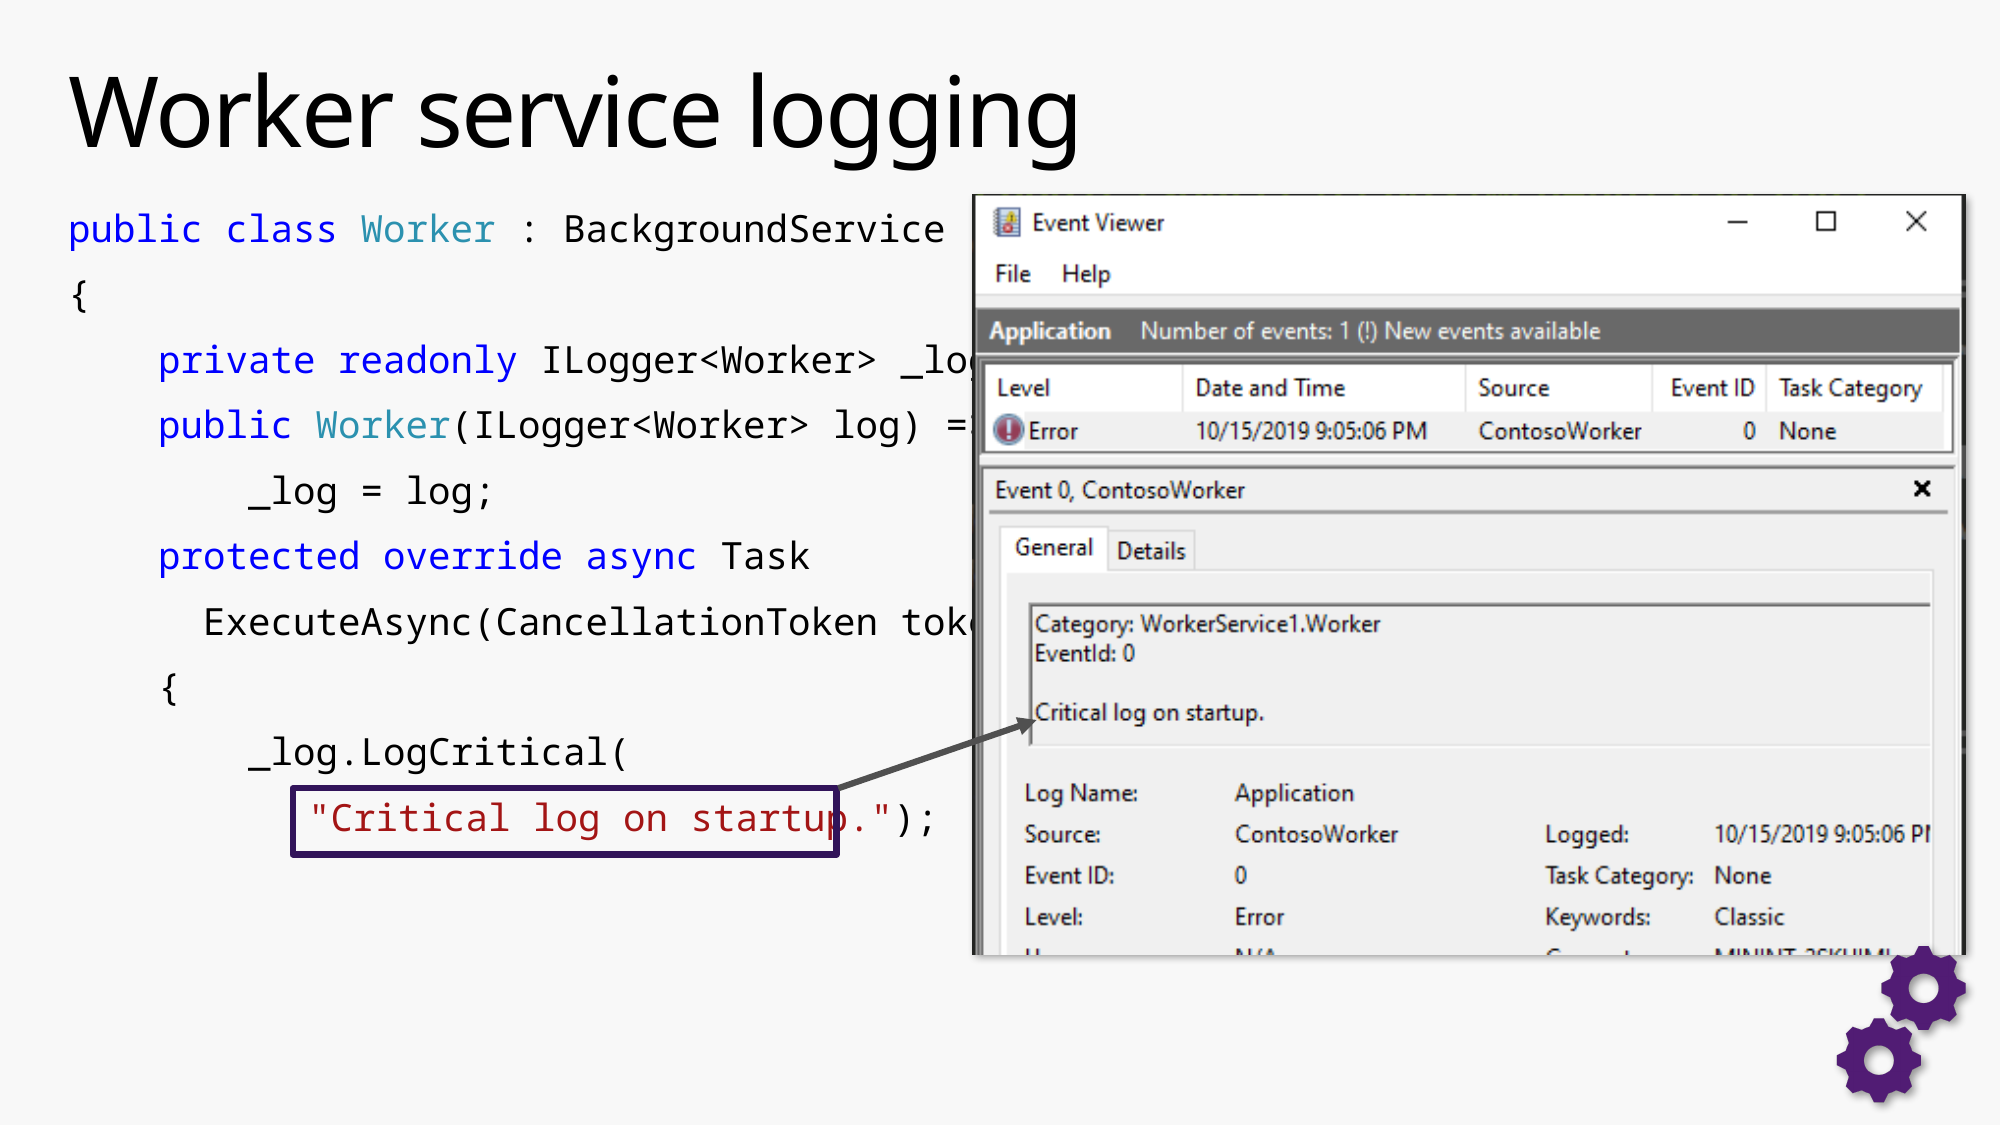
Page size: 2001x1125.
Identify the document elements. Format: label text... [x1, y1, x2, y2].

list public class Worker : BackgroundService { private readonly ILogger<Worker> _log; public Worker(ILogger<Worker> log) => _log = log; protected override async Task ExecuteAsync(CancellationToken token) { _log.LogCritical( "Critical log on startup."); [44, 195, 971, 862]
text_box [292, 788, 837, 855]
text_box [1805, 929, 1996, 1119]
title Worker service logging [44, 47, 1957, 195]
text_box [838, 719, 1037, 789]
picture [971, 194, 1966, 955]
